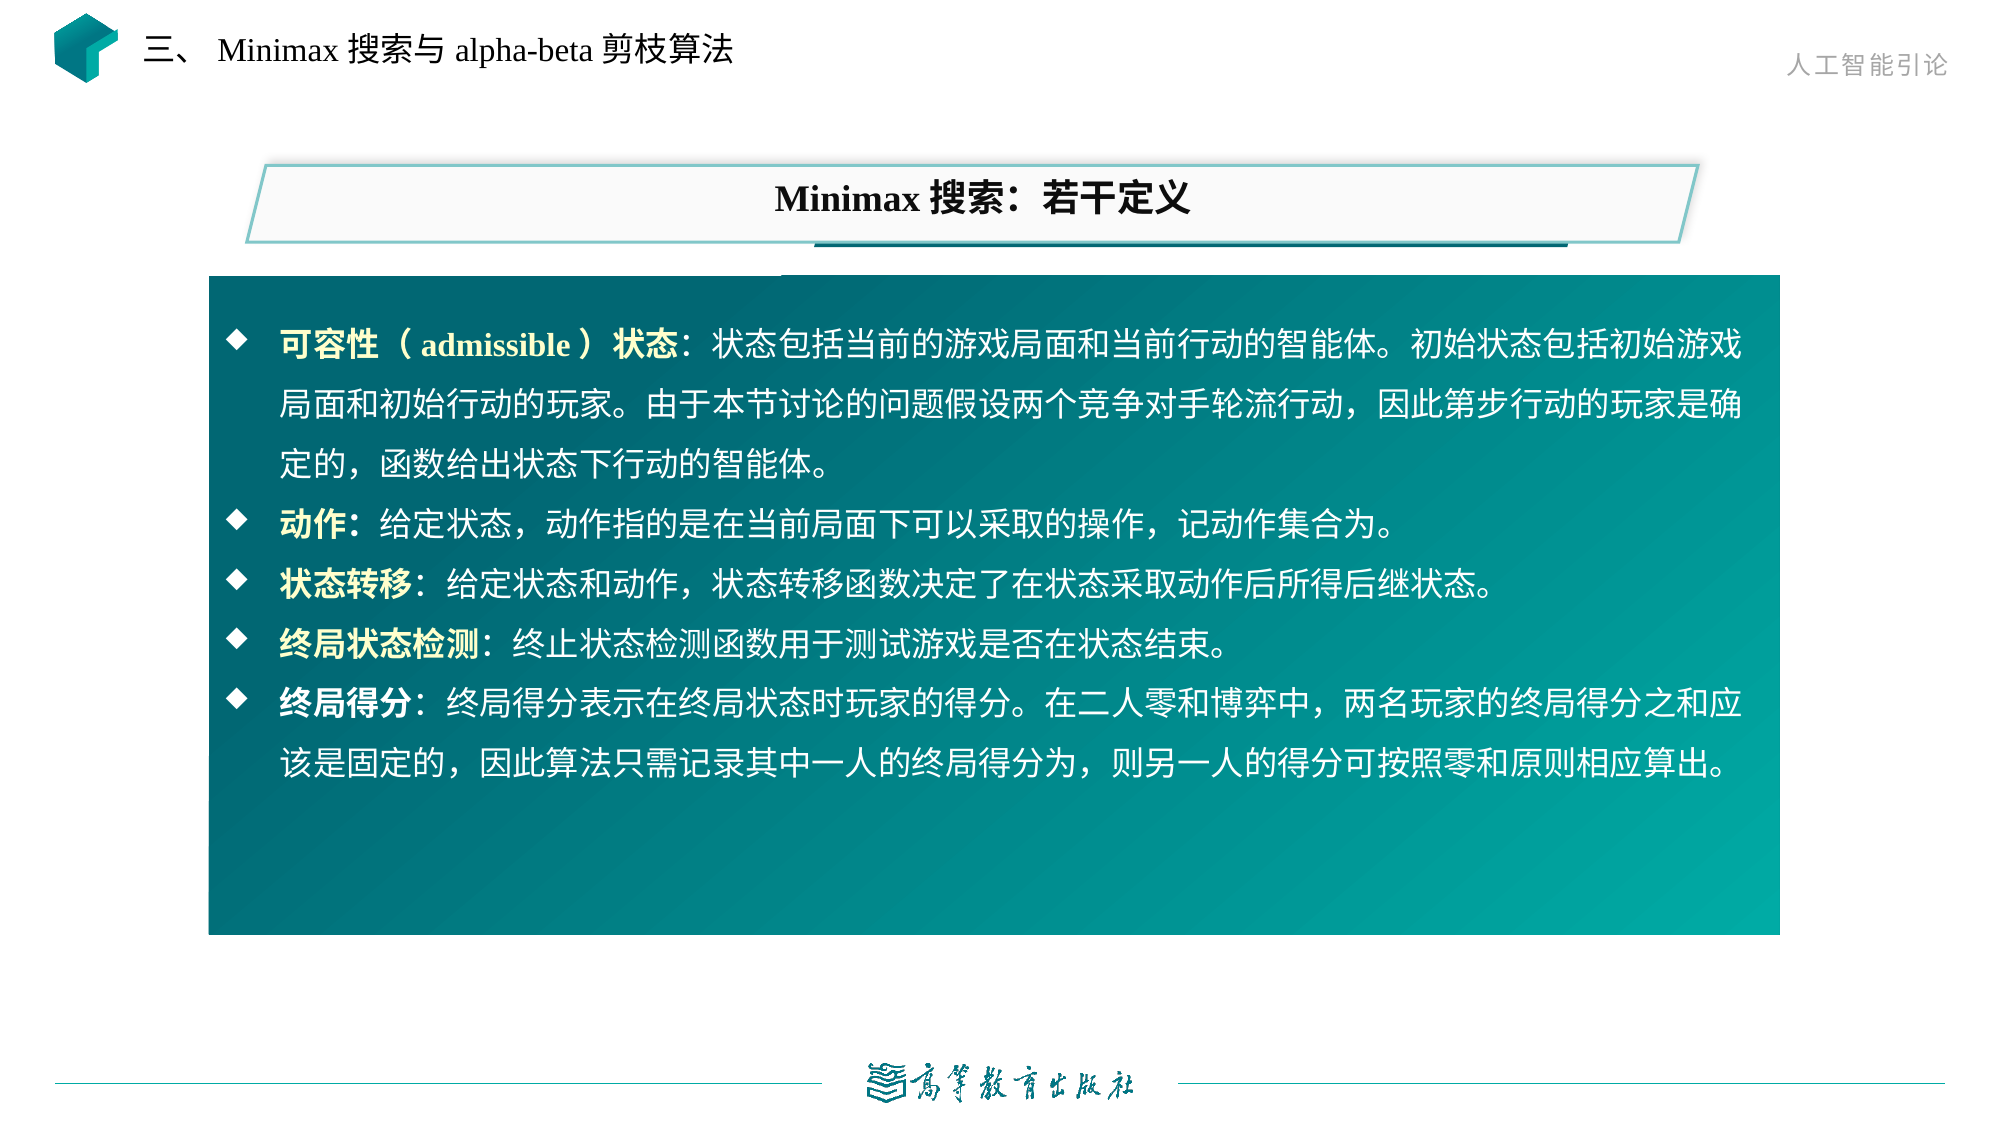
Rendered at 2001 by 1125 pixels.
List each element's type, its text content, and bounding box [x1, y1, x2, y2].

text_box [246, 165, 1698, 248]
picture [867, 1063, 1133, 1103]
text_box 三、Minimax搜索与alpha-beta剪枝算法 [128, 21, 750, 76]
text_box [208, 275, 1780, 935]
